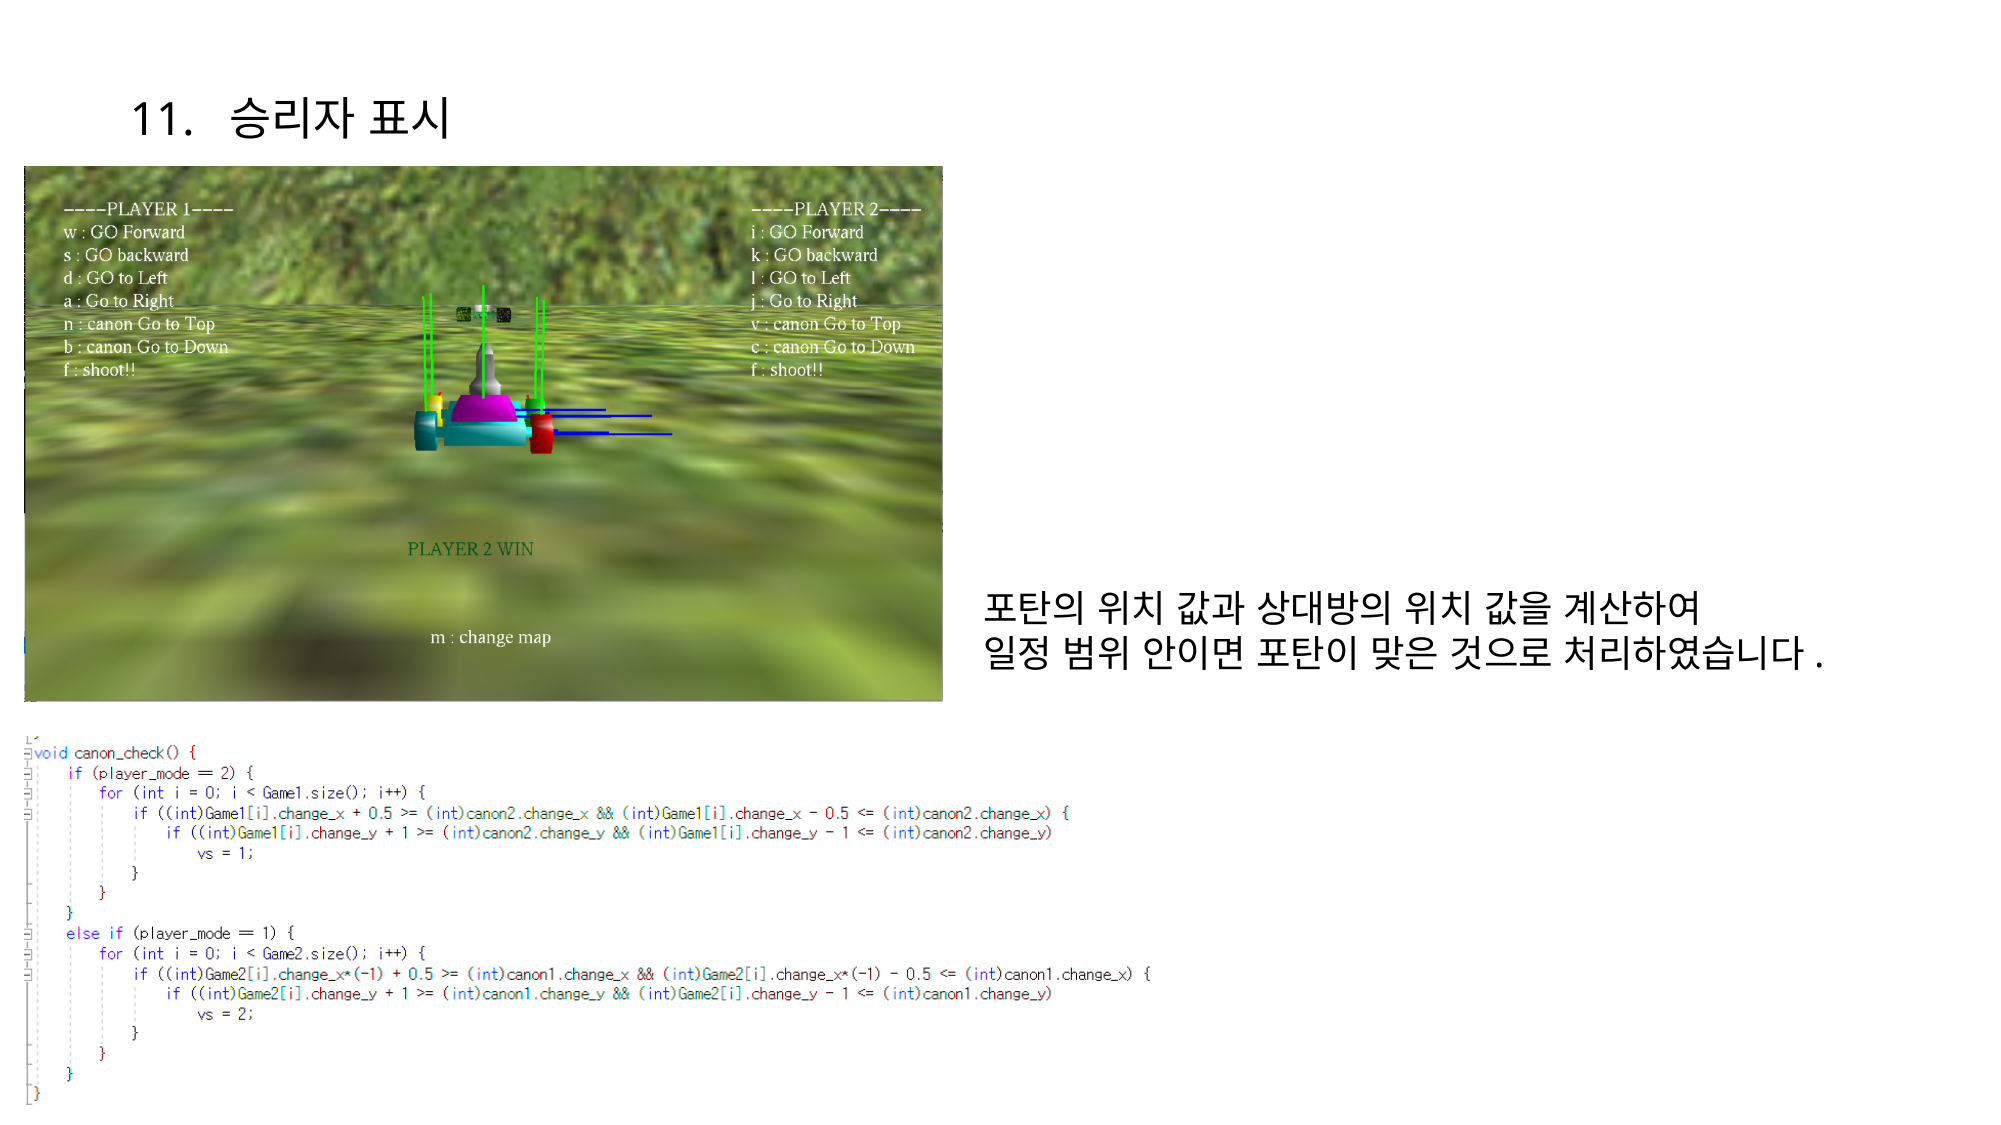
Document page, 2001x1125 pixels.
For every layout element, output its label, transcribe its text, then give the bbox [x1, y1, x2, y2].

text_box 11. 승리자 표시 [115, 81, 1090, 152]
picture [23, 166, 943, 702]
picture [24, 736, 1203, 1109]
text_box 포탄의 위치 값과 상대방의 위치 값을 계산하여 일정 범위 안이면 포탄이 맞은 것으로 처리하였습니다. [968, 577, 1944, 683]
